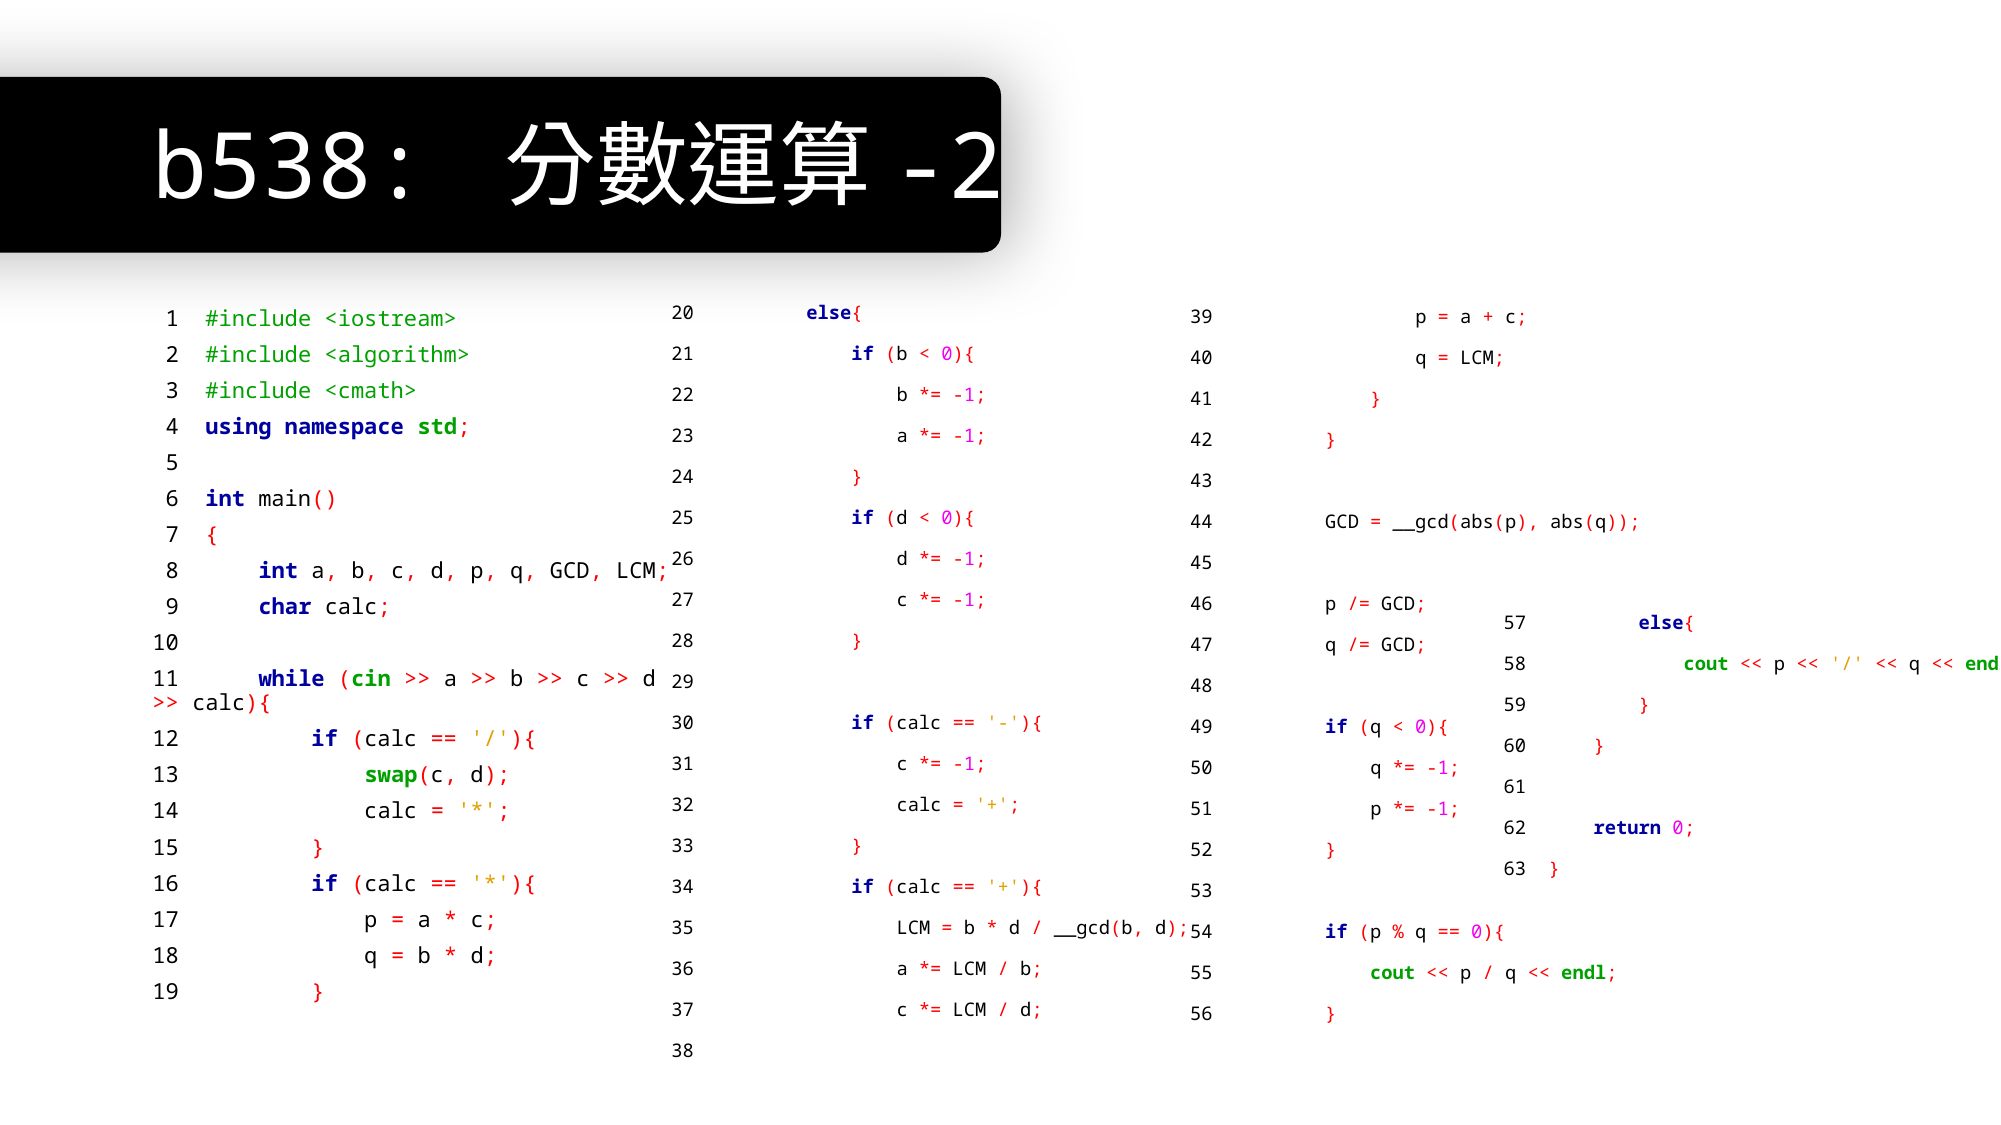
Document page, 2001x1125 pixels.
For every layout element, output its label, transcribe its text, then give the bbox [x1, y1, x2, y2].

text_box [0, 76, 137, 253]
list 1 #include <iostream> 2 #include <algorithm> 3 #include <cmath> 4 using namespace std; 5 6 int main() 7 { 8 int a, b, c, d, p, q, GCD, LCM; 9 char calc; 10 11 while (cin >> a >> b >> c >> d >> calc){ 12 if (calc == '/'){ 13 swap(c, d); 14 calc = '*'; 15 } 16 if (calc == '*'){ 17 p = a * c; 18 q = b * d; 19 } [137, 299, 656, 1014]
text_box 20 else{ 21 if (b < 0){ 22 b *= -1; 23 a *= -1; 24 } 25 if (d < 0){ 26 d *= -1; 27 c *= -1; 28 } 29 30 if (calc == '-'){ 31 c *= -1; 32 calc = '+'; 33 } 34 if (calc == '+'){ 35 LCM = b * d / __gcd(b, d); 36 a *= LCM / b; 37 c *= LCM / d; 38 [656, 295, 1214, 1125]
text_box 57 else{ 58 cout << p << '/' << q << endl; 59 } 60 } 61 62 return 0; 63 } [1488, 562, 2000, 1125]
text_box 39 p = a + c; 40 q = LCM; 41 } 42 } 43 44 GCD = __gcd(abs(p), abs(q)); 45 46 p /= GCD; 47 q /= GCD; 48 49 if (q < 0){ 50 q *= -1; 51 p *= -1; 52 } 53 54 if (p % q == 0){ 55 cout << p / q << endl; 56 } [1174, 299, 1733, 1125]
title b538: 分數運算-2 [137, 59, 1863, 278]
